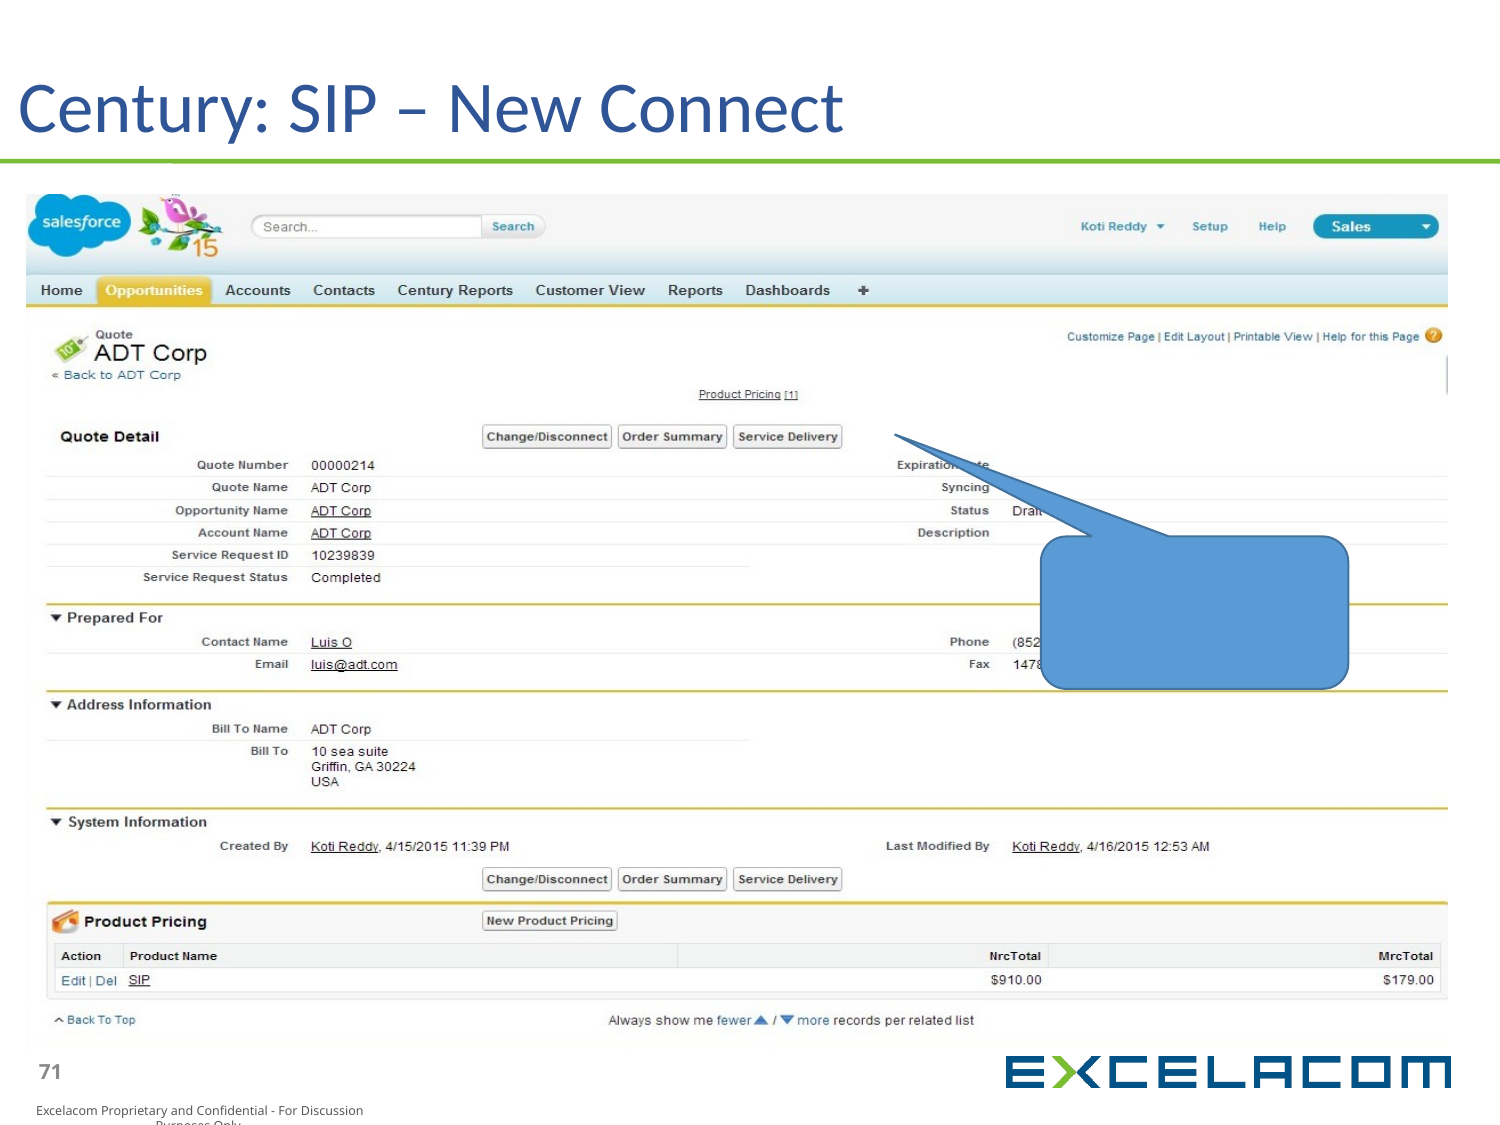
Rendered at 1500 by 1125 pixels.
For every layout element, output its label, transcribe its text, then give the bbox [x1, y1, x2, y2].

text_box Century: SIP – New Connect [3, 51, 861, 155]
picture [1006, 1056, 1451, 1088]
slide_number 71 [23, 1042, 93, 1103]
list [26, 194, 1448, 1049]
